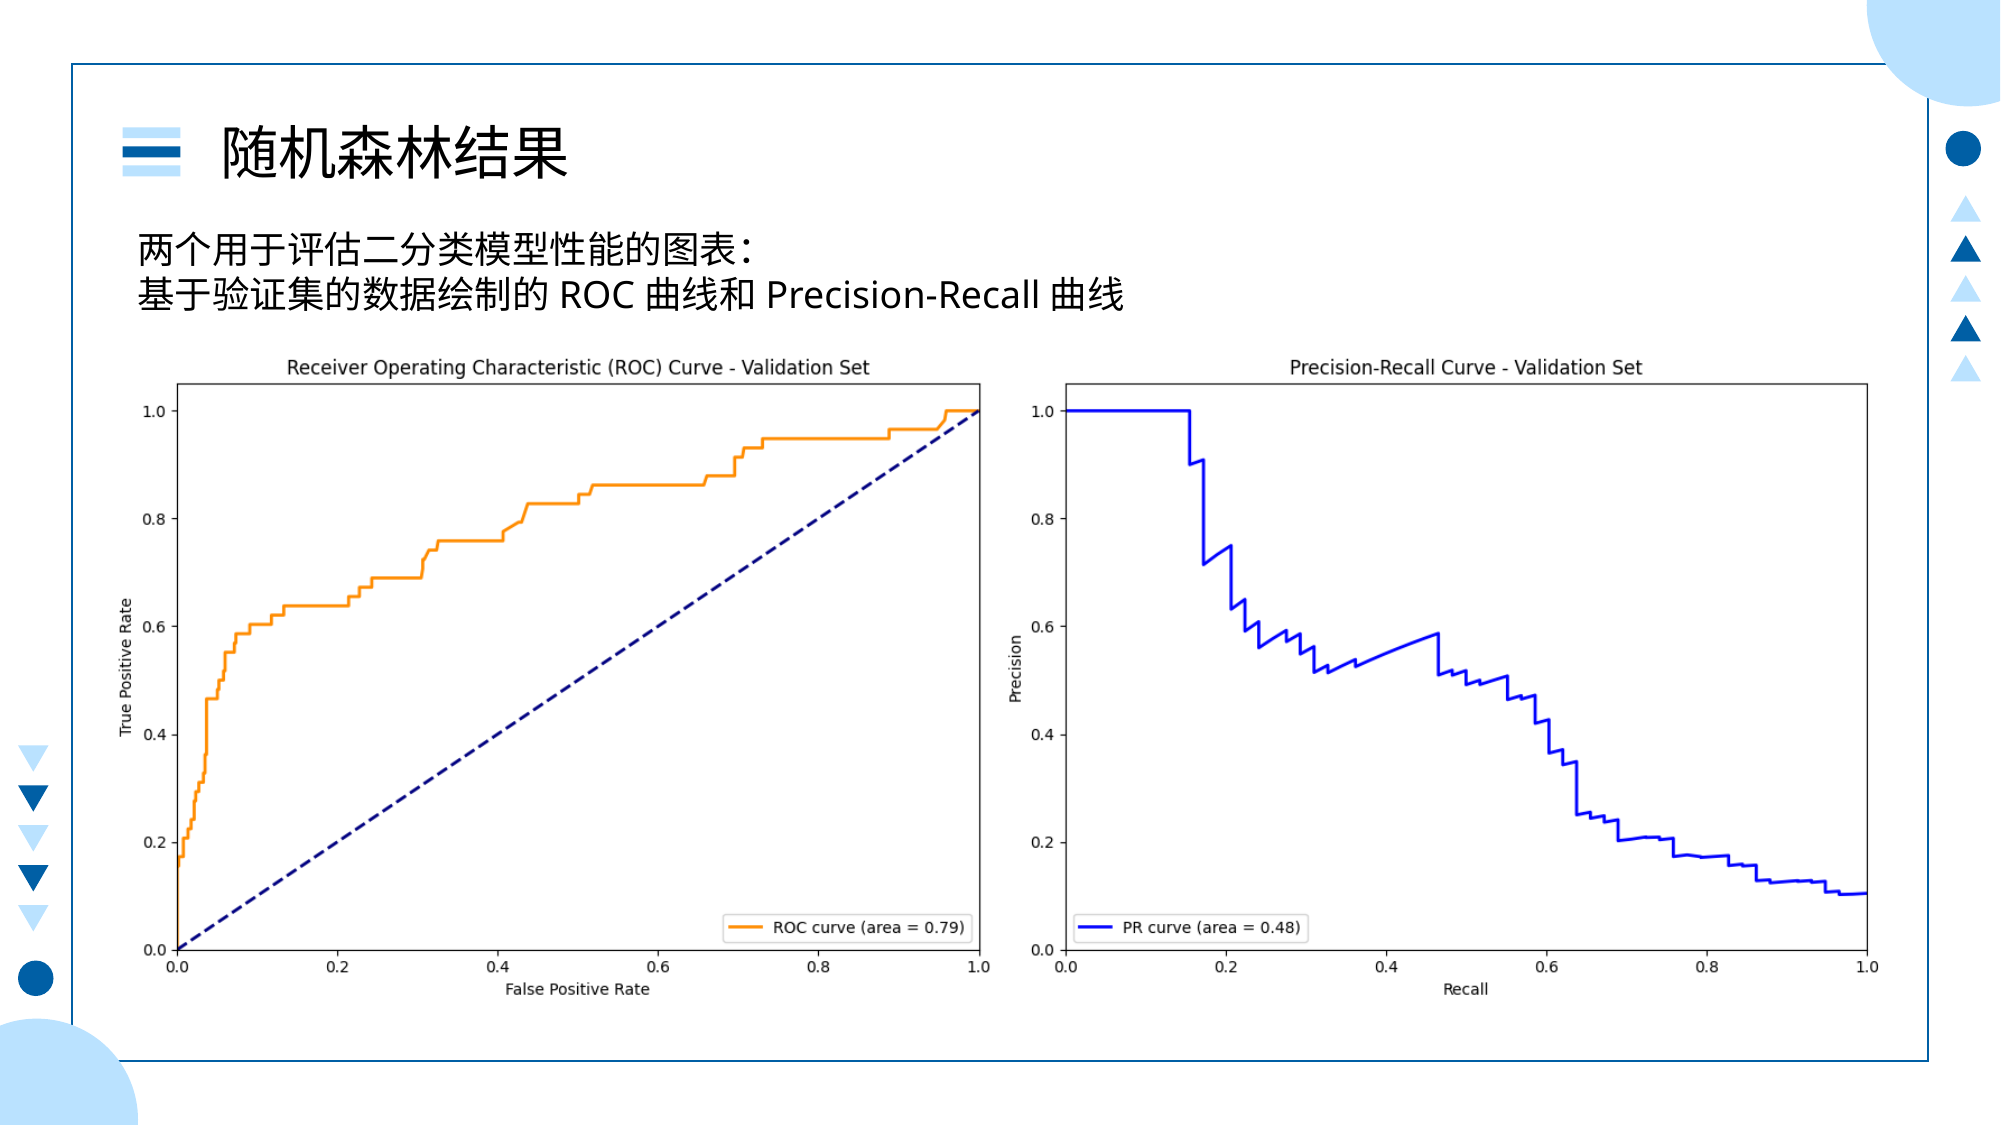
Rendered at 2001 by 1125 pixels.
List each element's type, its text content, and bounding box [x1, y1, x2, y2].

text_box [122, 127, 181, 177]
text_box 随机森林结果 [220, 116, 761, 187]
text_box 两个用于评估二分类模型性能的图表： 基于验证集的数据绘制的ROC曲线和Precision-Recall曲线 [122, 218, 1282, 326]
picture [103, 342, 1896, 1015]
